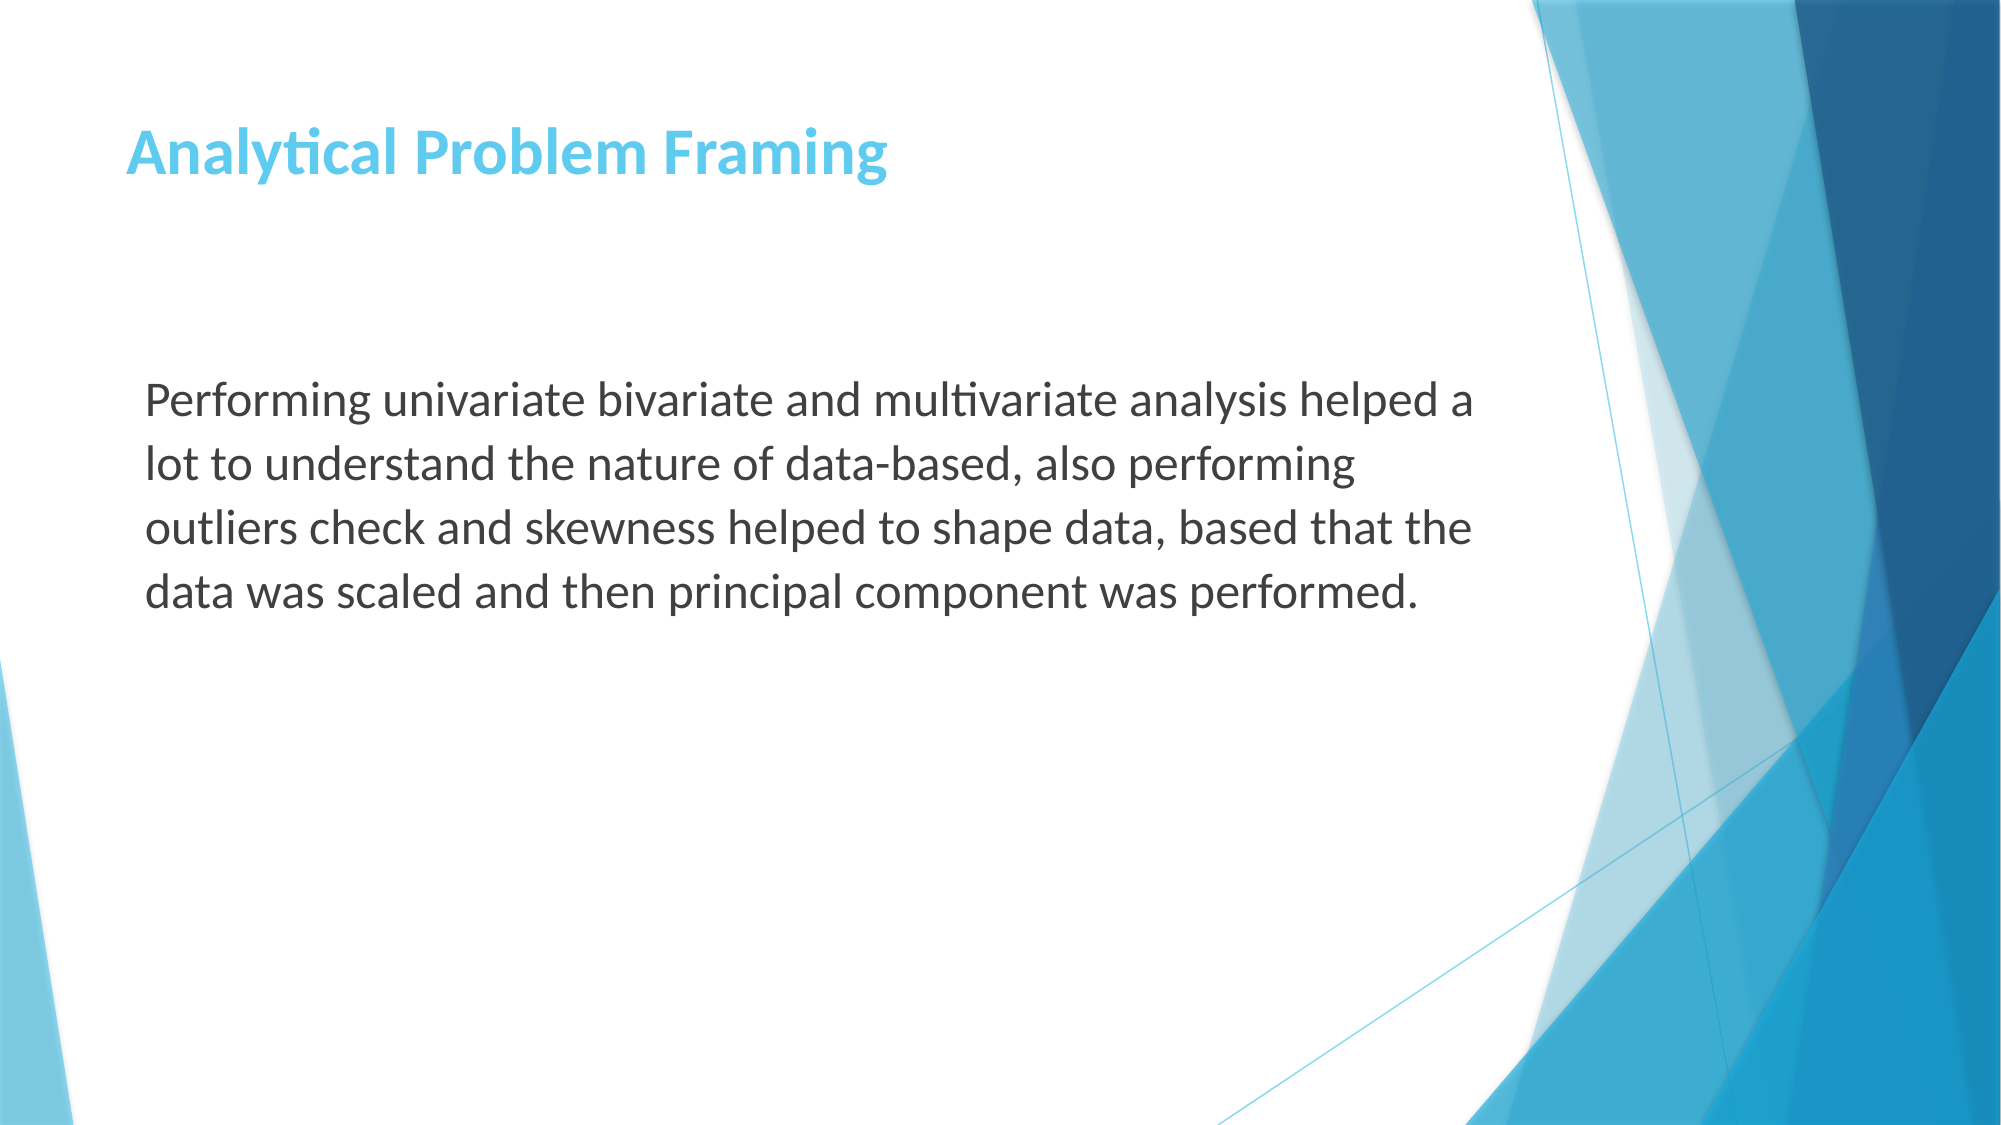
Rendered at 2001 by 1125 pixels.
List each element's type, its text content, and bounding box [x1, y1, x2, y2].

list Performing univariate bivariate and multivariate analysis helped a lot to understand the nature of data-based, also performing outliers check and skewness helped to shape data, based that the data was scaled and then principal component was performed. [111, 354, 1522, 992]
title Analytical Problem Framing [111, 99, 1522, 317]
